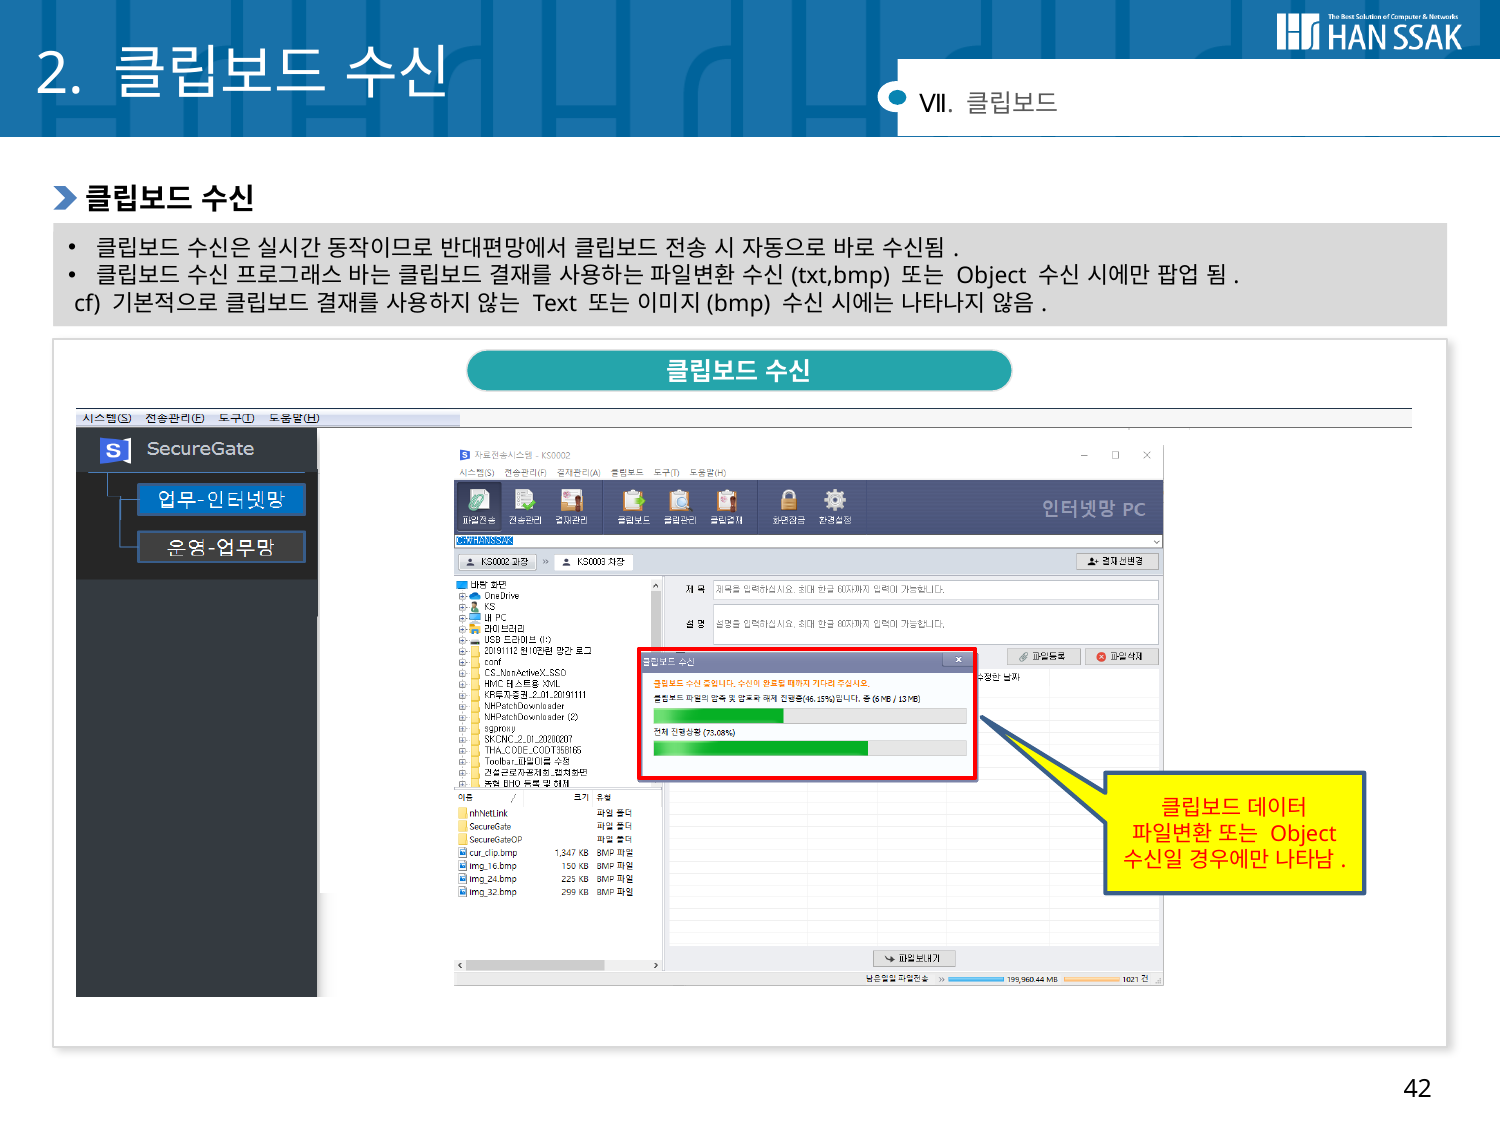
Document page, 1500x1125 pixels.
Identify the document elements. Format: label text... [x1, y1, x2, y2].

picture [1271, 10, 1483, 51]
text_box 클립보드 수신은 실시간 동작이므로 반대편망에서 클립보드 전송 시 자동으로 바로 수신됨. 클립보드 수신 프로그래스 바는 클립보드 결재를 사용하는 파일변환 수신(txt,bmp) 또는 Object 수신 시에만 팝업 됨. cf) 기본적으로 클립보드 결재를 사용하지 않는 Text 또는 이미지(bmp) 수신 시에는 나타나지 않음. [51, 221, 1449, 328]
text_box 클립보드 수신 [466, 349, 1013, 392]
text_box 2. 클립보드 수신 [5, 27, 869, 113]
text_box Ⅶ. 클립보드 [829, 64, 1495, 125]
text_box 클립보드 수신 [70, 172, 888, 221]
picture [76, 408, 1412, 998]
